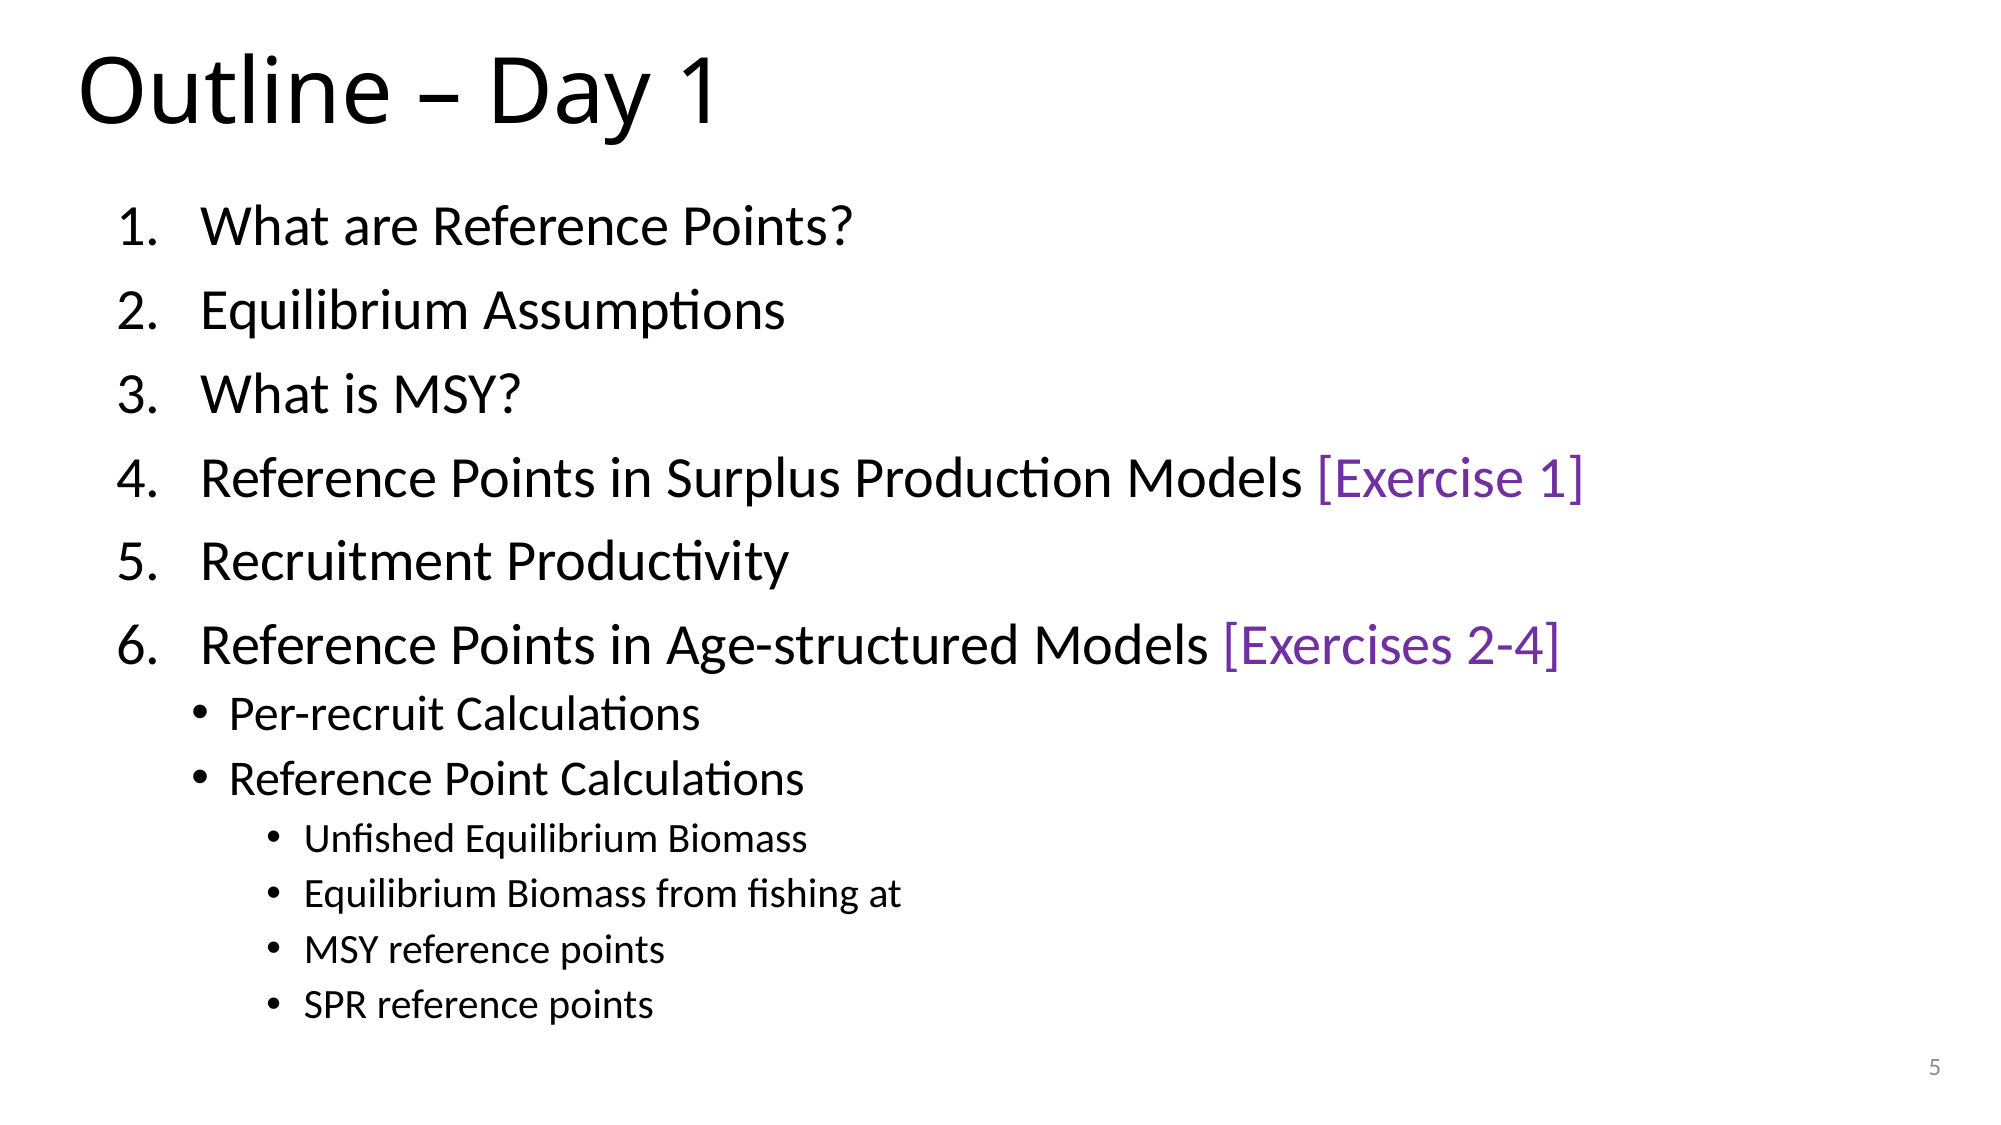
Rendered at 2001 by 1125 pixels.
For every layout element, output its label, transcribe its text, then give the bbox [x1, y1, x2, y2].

slide_number 5 [1506, 1035, 1957, 1096]
title Outline – Day 1 [61, 0, 1787, 203]
